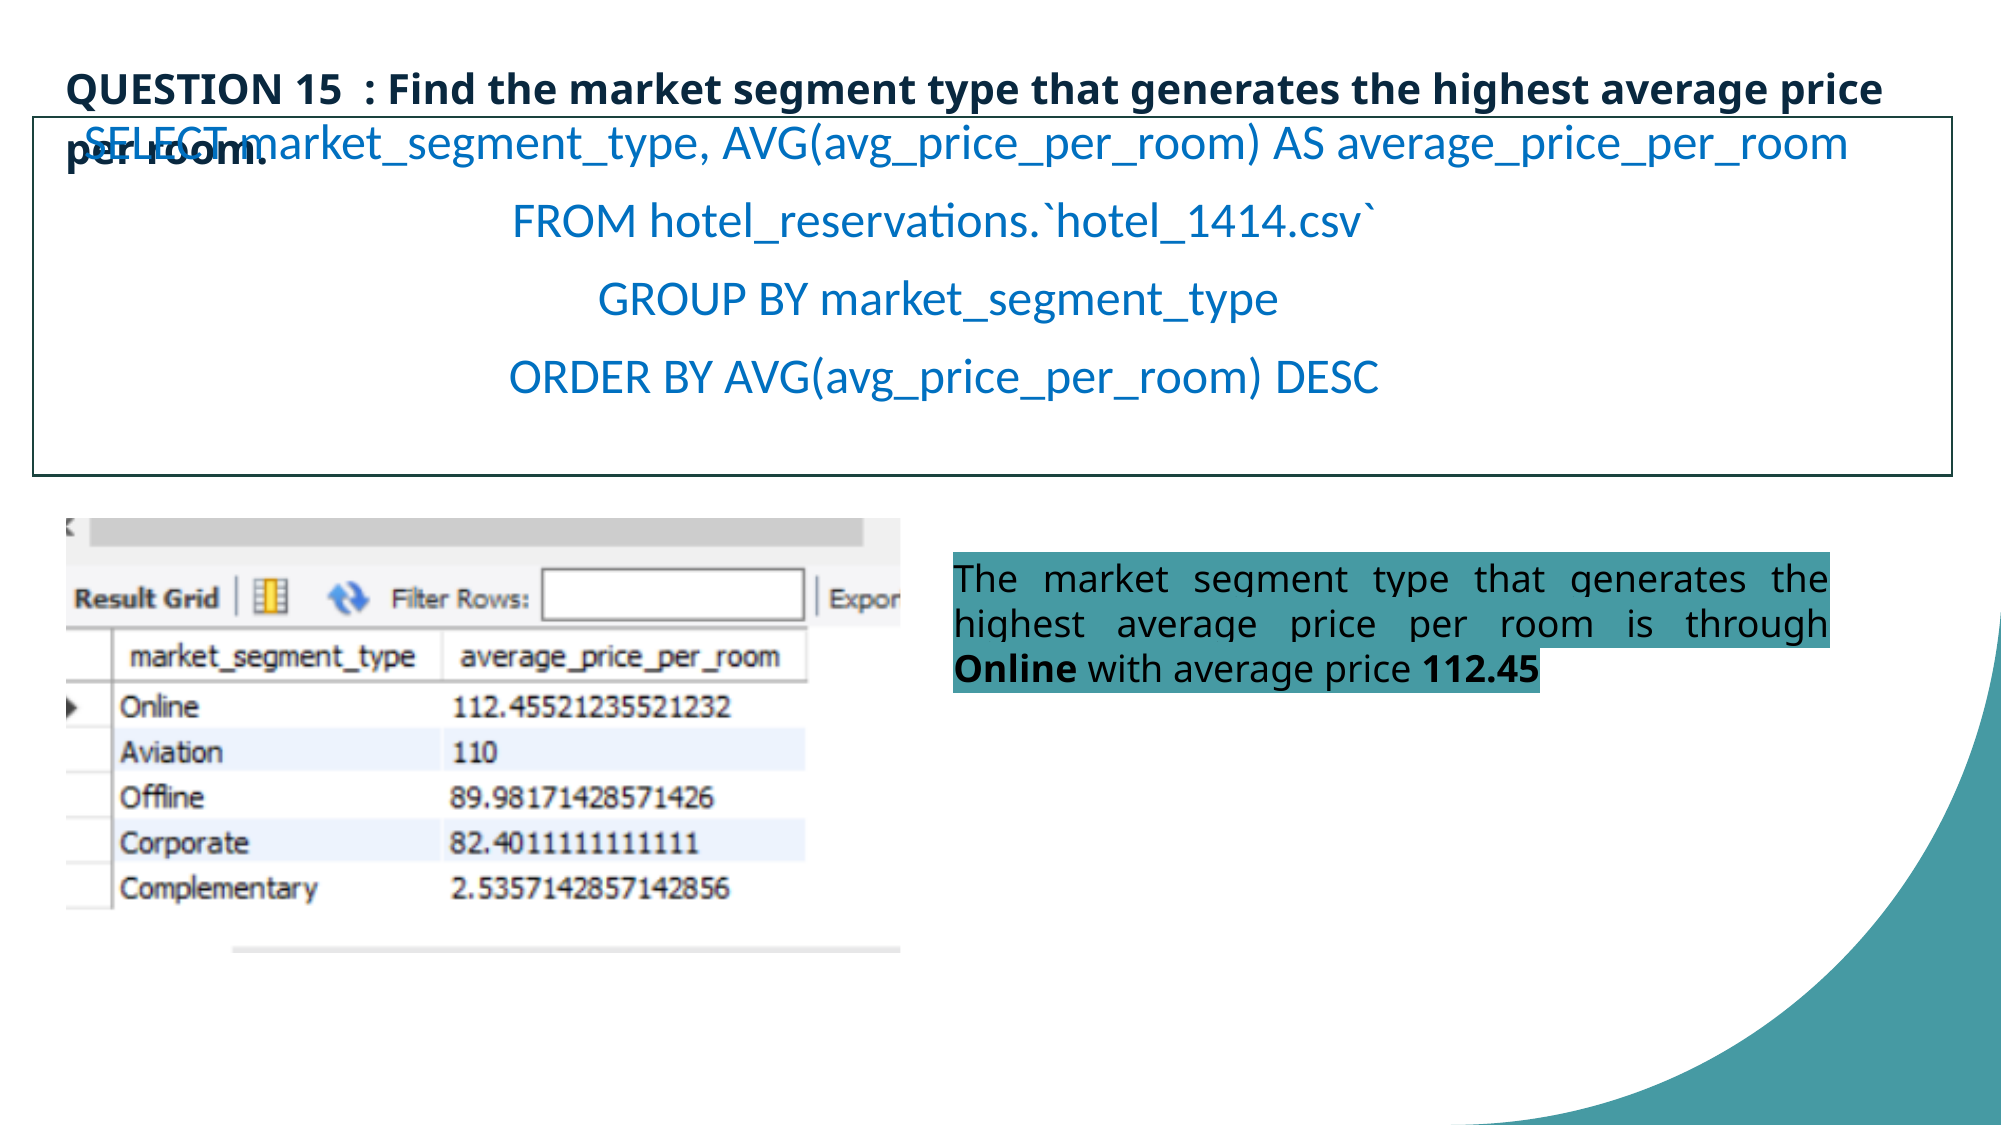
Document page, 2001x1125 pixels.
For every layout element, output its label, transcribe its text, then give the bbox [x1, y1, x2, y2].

picture [66, 517, 901, 953]
table_header SELECT market_segment_type, AVG(avg_price_per_room) AS average_price_per_room FROM hotel_reservations.`hotel_1414.csv` GROUP BY market_segment_type ORDER BY AVG(avg_price_per_room) DESC [0, 45, 1951, 717]
list QUESTION 15 : Find the market segment type that generates the highest average price per room. [50, 717, 1938, 992]
text_box The market segment type that generates the highest average price per room is through Online with average price 112.45 [938, 547, 1845, 698]
text_box [32, 116, 1953, 477]
